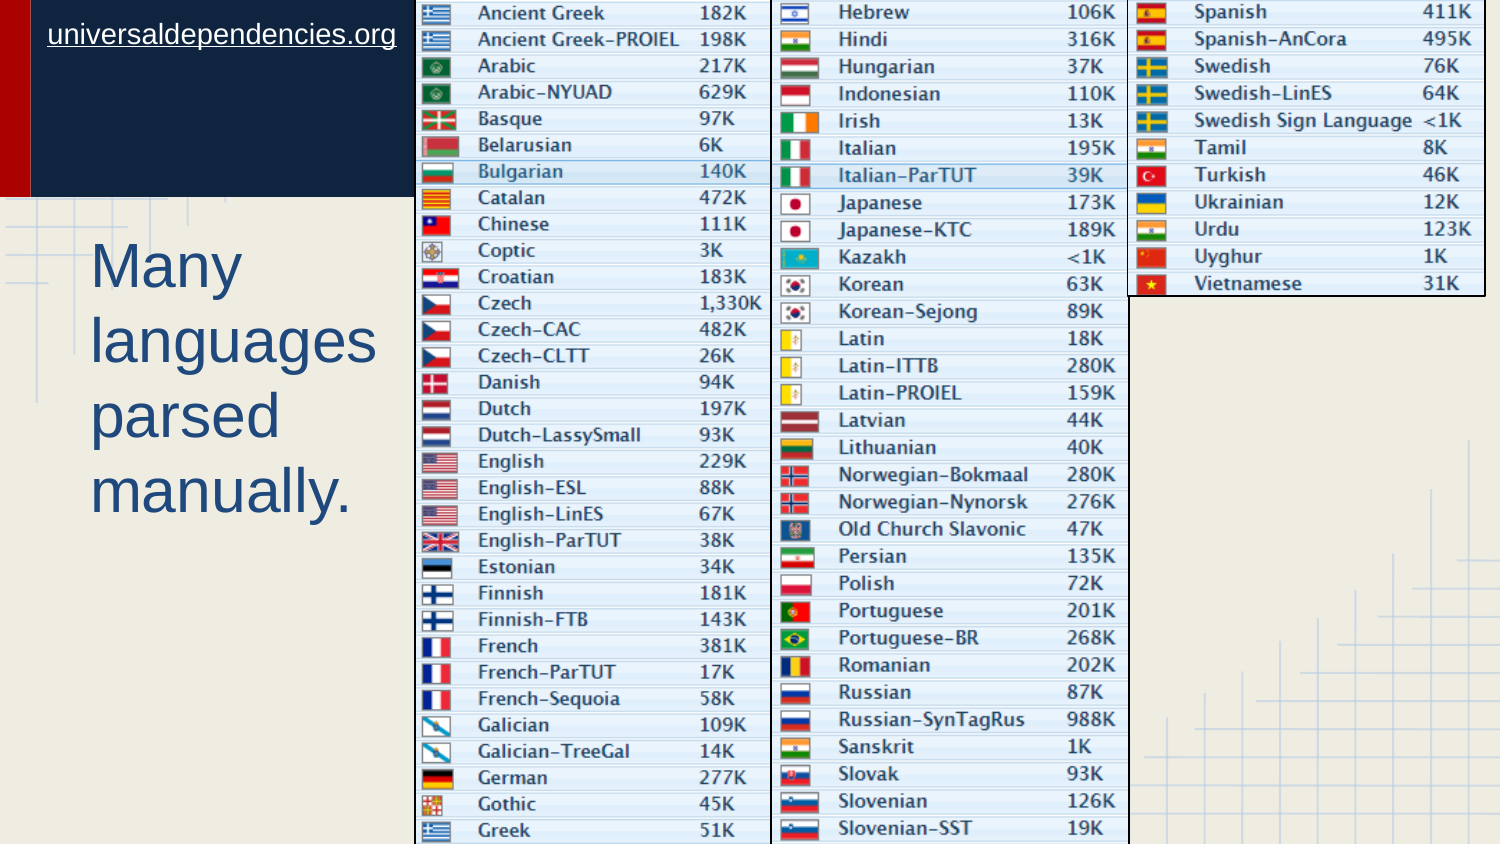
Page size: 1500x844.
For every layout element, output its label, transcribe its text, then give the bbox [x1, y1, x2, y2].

picture [415, 0, 1485, 844]
list Many languages parsed manually. [75, 209, 408, 640]
text_box universaldependencies.org [32, 0, 413, 60]
